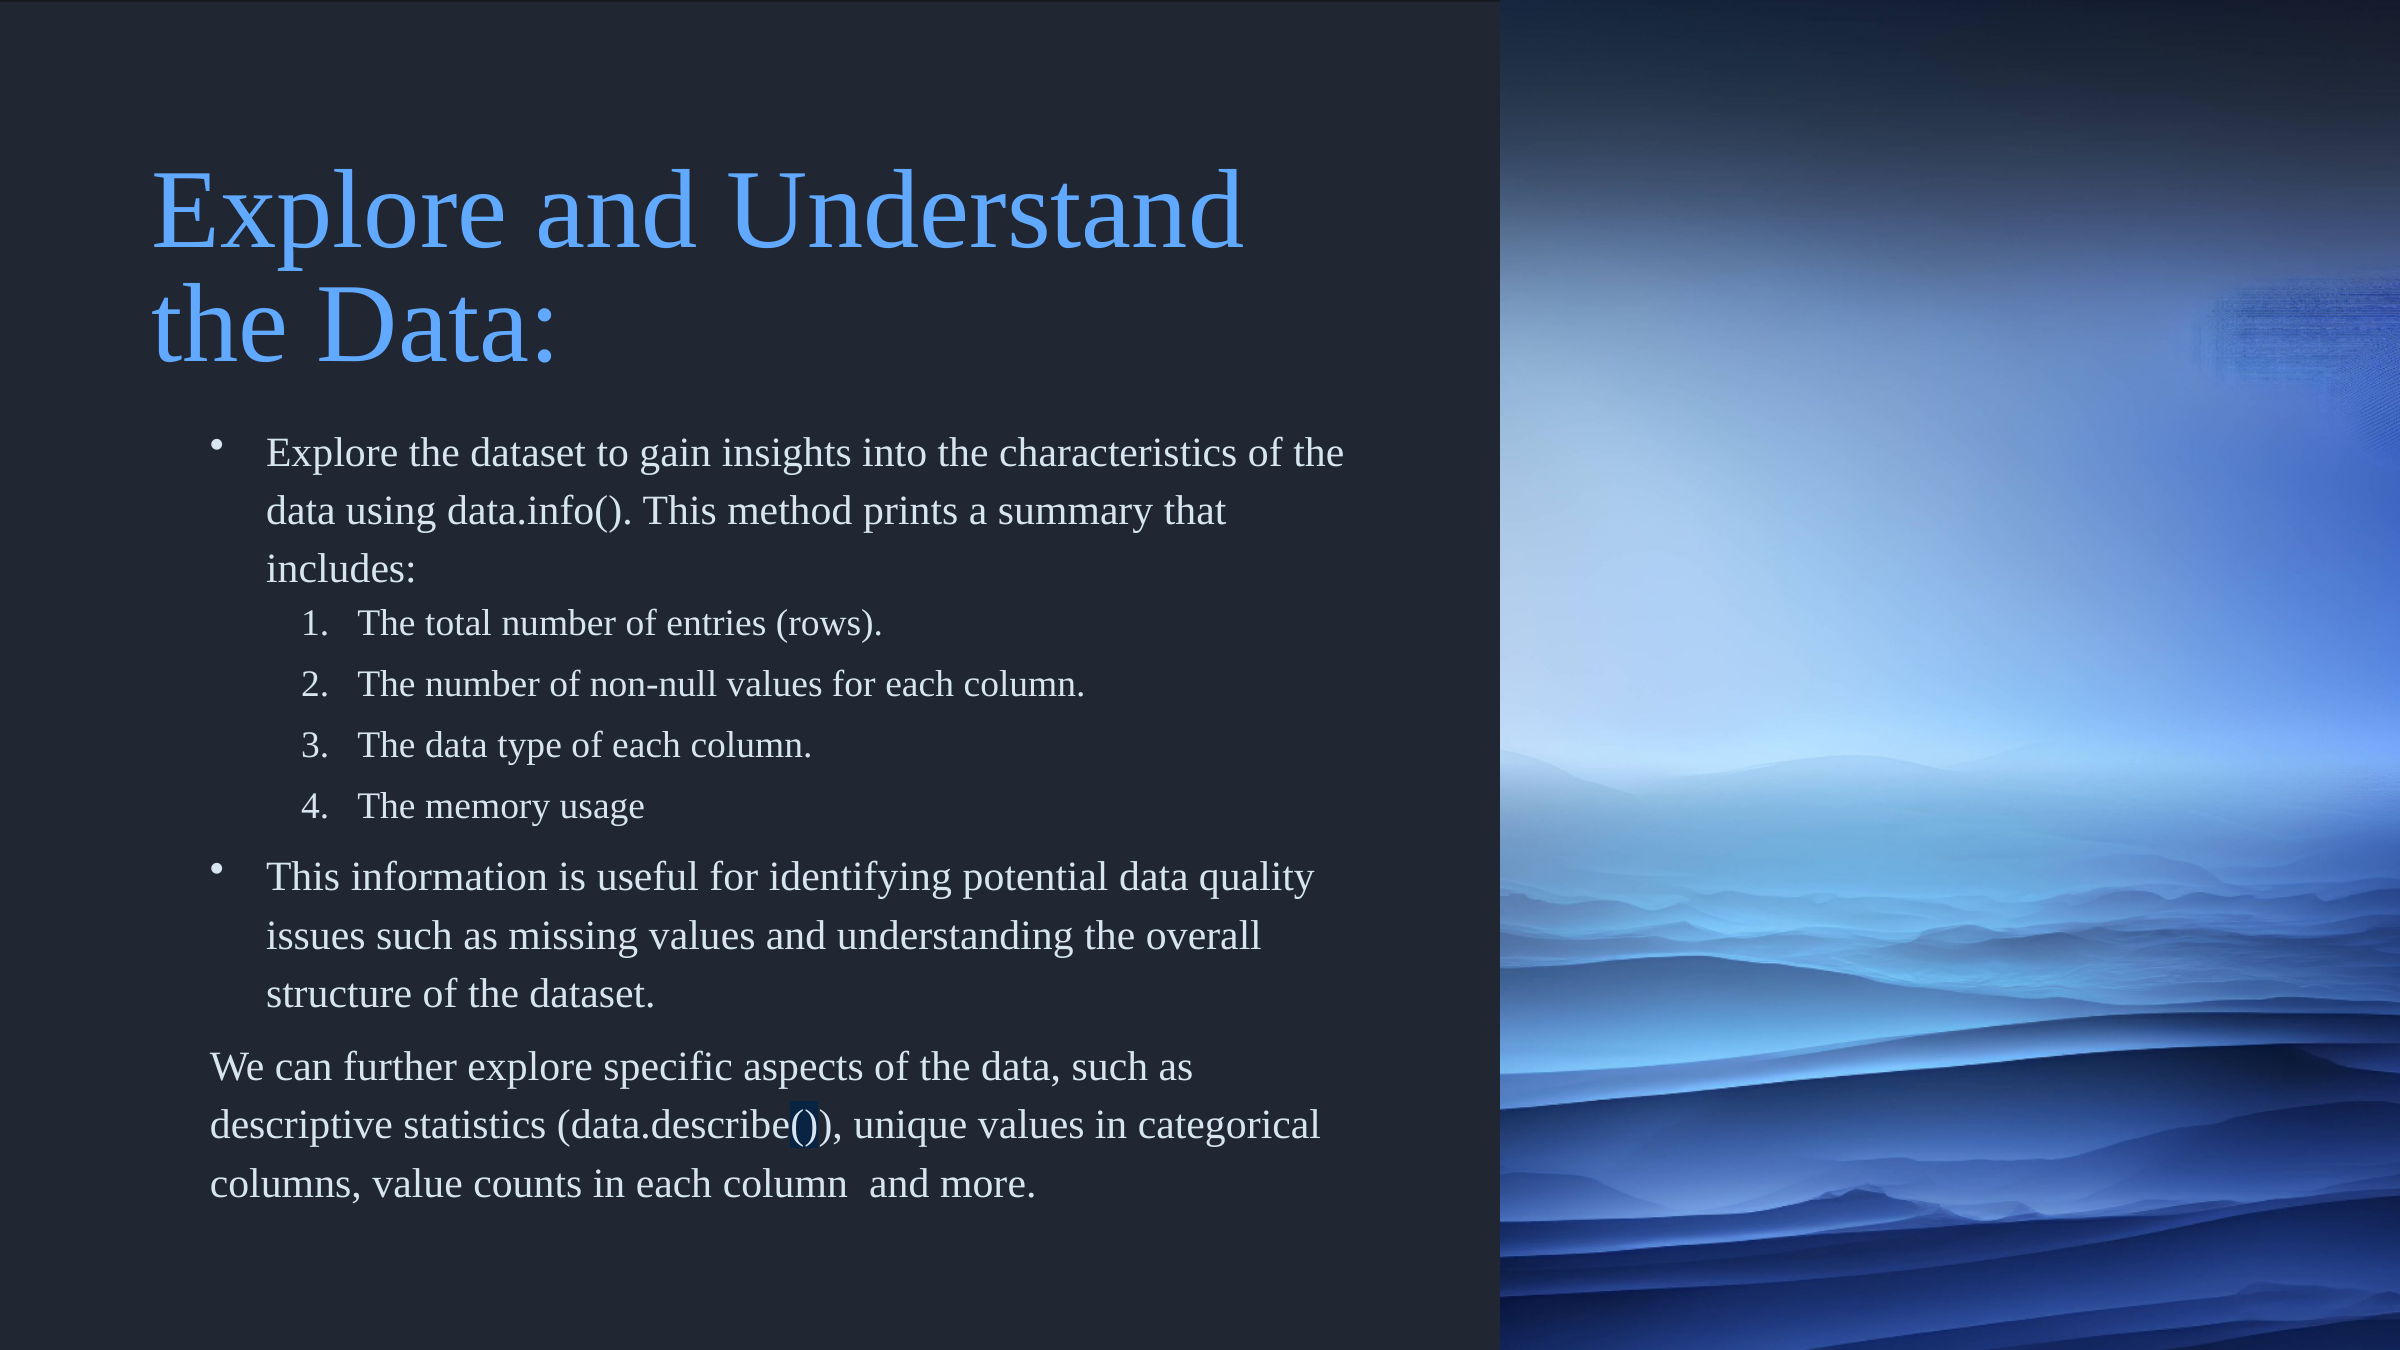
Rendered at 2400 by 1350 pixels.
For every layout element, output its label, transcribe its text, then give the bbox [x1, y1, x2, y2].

text_box Explore the dataset to gain insights into the characteristics of the data using data.info(). This method prints a summary that includes: [194, 408, 1364, 526]
text_box Explore and Understand the Data: [136, 148, 1364, 377]
text_box The number of non-null values for each column. [229, 649, 1364, 697]
text_box We can further explore specific aspects of the data, such as descriptive statistics (data.describe()), unique values in categorical columns, value counts in each column and more. [194, 1022, 1364, 1202]
text_box The total number of entries (rows). [229, 588, 1364, 636]
picture [1499, 0, 2400, 1350]
text_box The memory usage [229, 772, 1364, 819]
text_box The data type of each column. [229, 710, 1364, 758]
text_box This information is useful for identifying potential data quality issues such as missing values and understanding the overall structure of the dataset. [194, 833, 1364, 1009]
text_box [0, 1, 1499, 1350]
